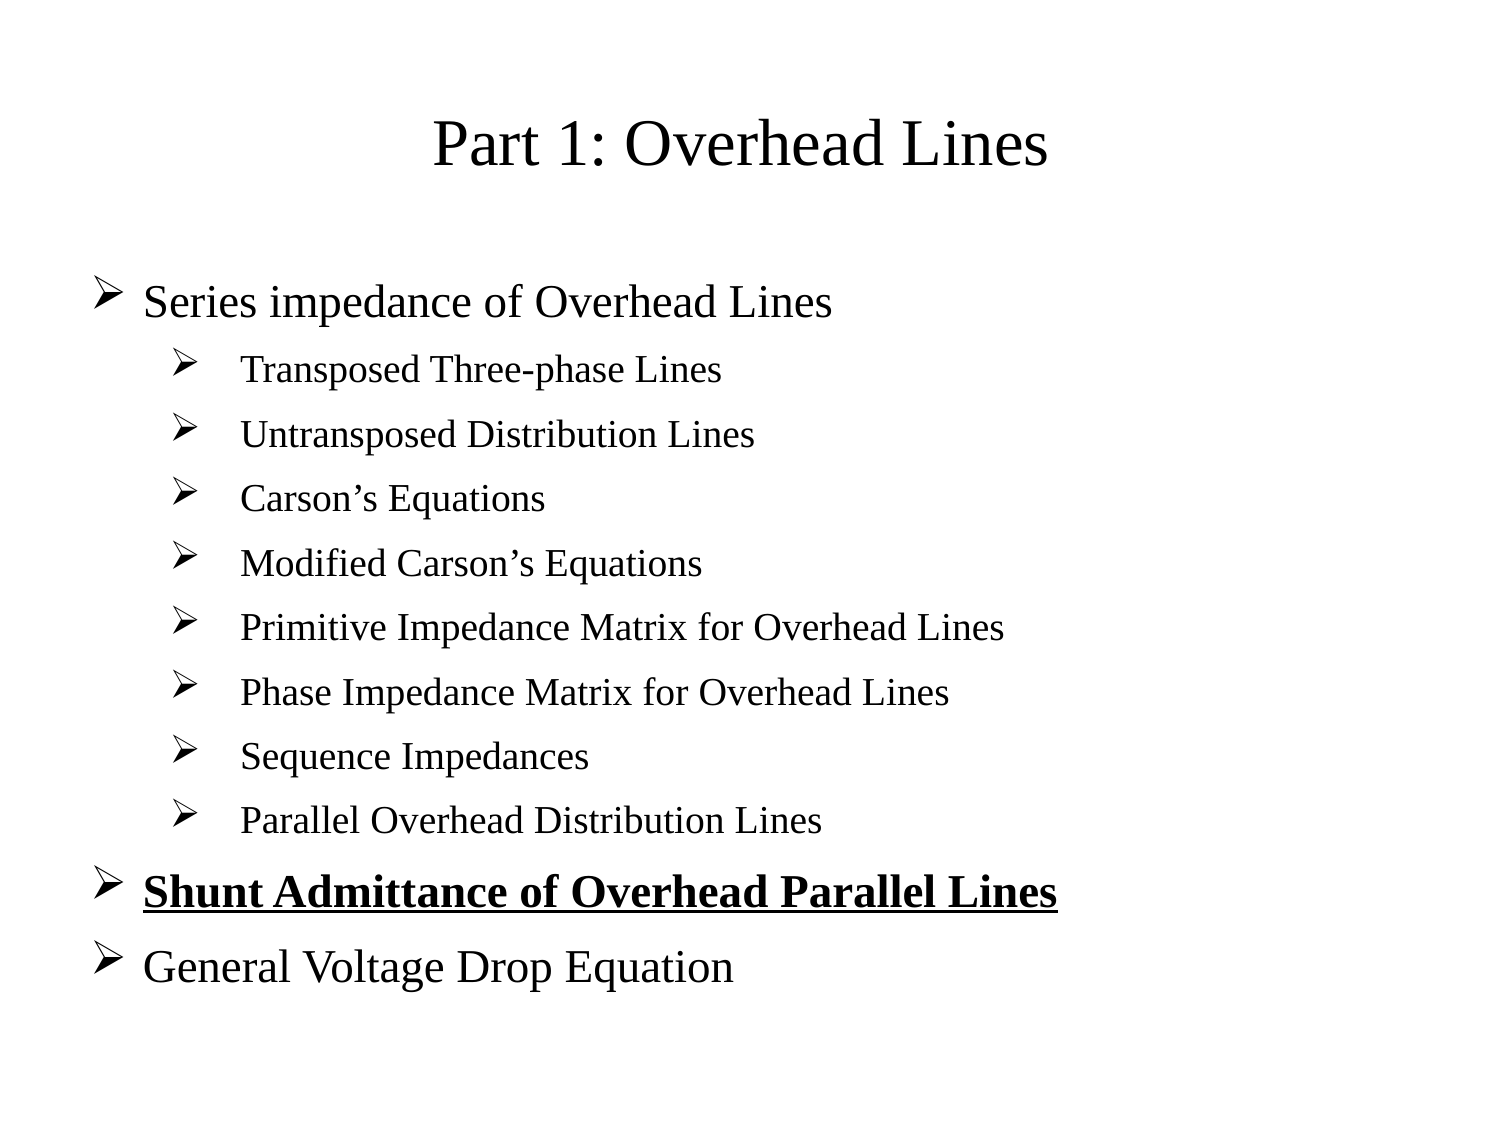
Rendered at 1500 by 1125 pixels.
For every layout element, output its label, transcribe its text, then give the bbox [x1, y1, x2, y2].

list Series impedance of Overhead Lines Transposed Three-phase Lines Untransposed Distribution Lines Carson’s Equations Modified Carson’s Equations Primitive Impedance Matrix for Overhead Lines Phase Impedance Matrix for Overhead Lines Sequence Impedances Parallel Overhead Distribution Lines Shunt Admittance of Overhead Parallel Lines General Voltage Drop Equation [75, 262, 1425, 1005]
title Part 1: Overhead Lines [75, 45, 1425, 233]
